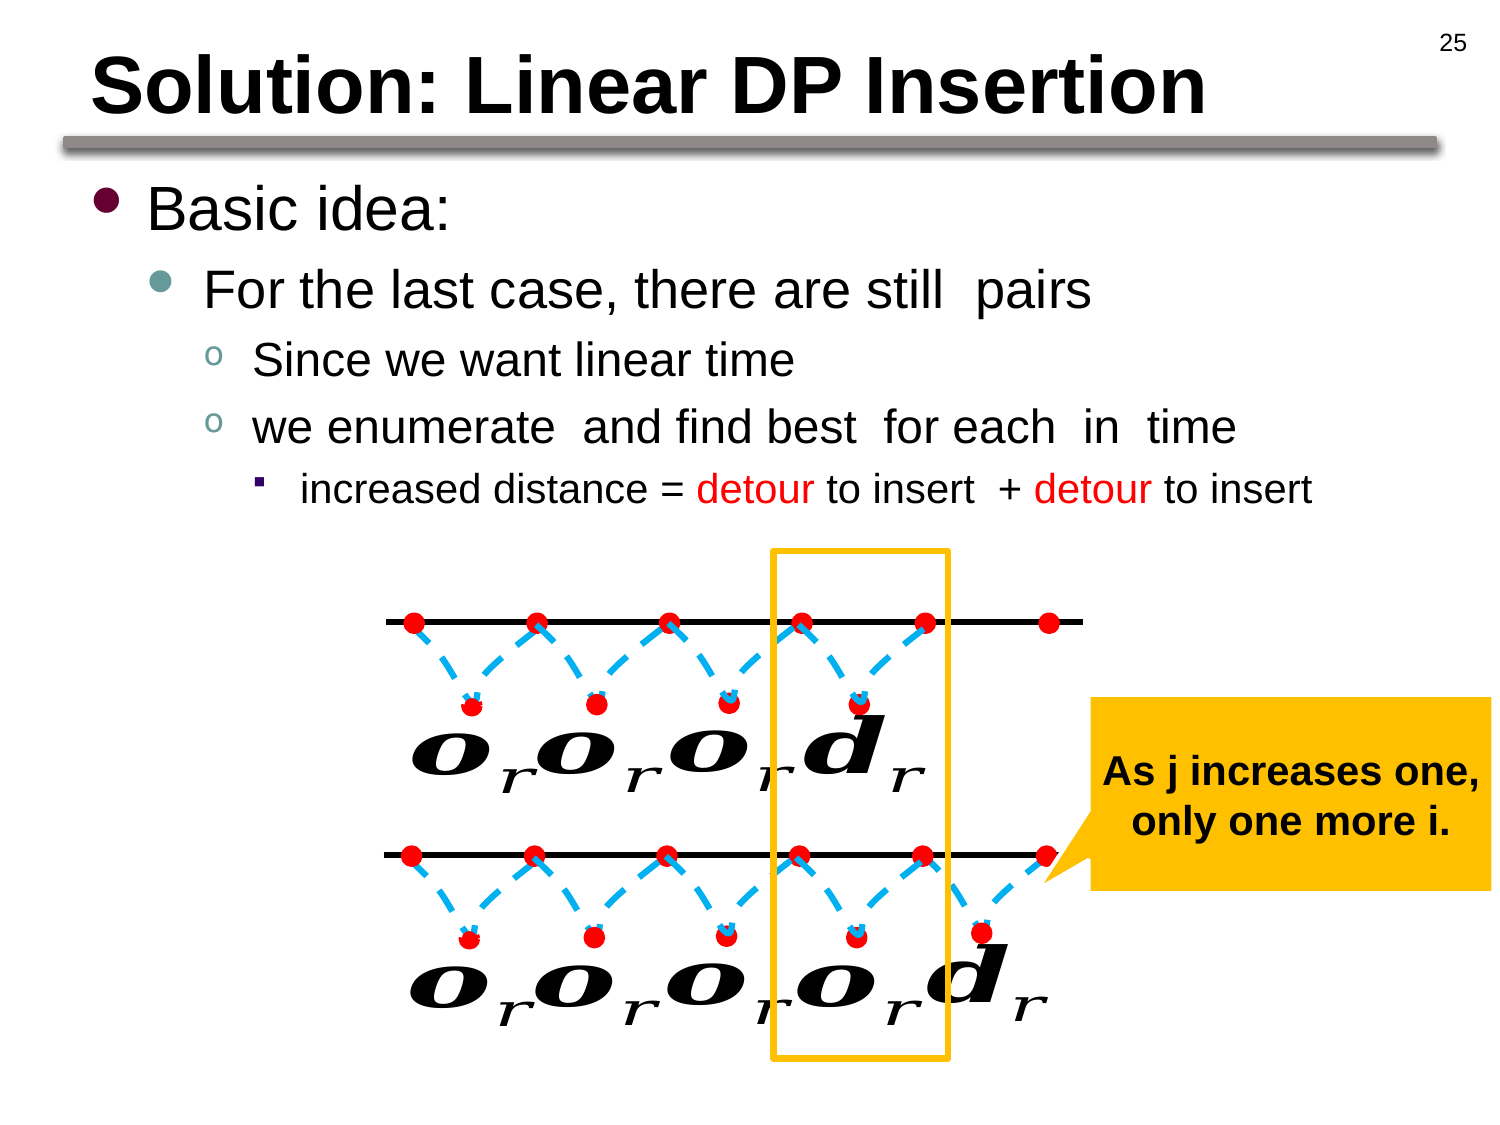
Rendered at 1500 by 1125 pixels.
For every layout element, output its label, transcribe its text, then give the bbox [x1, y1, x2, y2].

text_box [404, 848, 419, 854]
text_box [804, 624, 933, 803]
text_box [527, 848, 542, 854]
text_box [663, 855, 800, 1035]
text_box [948, 864, 1038, 926]
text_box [530, 857, 668, 1036]
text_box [669, 623, 803, 802]
text_box [1042, 615, 1057, 621]
slide_number 25 [1131, 18, 1483, 62]
text_box [773, 631, 948, 854]
text_box [773, 864, 948, 1059]
text_box [660, 848, 674, 853]
text_box As j increases one, only one more i. [1035, 692, 1496, 896]
text_box [974, 925, 990, 941]
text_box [405, 864, 525, 1037]
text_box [803, 857, 930, 1036]
title Solution: Linear DP Insertion [75, 20, 1425, 138]
text_box [530, 615, 545, 621]
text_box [533, 624, 670, 803]
text_box [662, 615, 677, 620]
text_box [407, 615, 422, 621]
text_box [408, 631, 528, 804]
text_box [1039, 848, 1054, 854]
text_box [773, 550, 948, 621]
